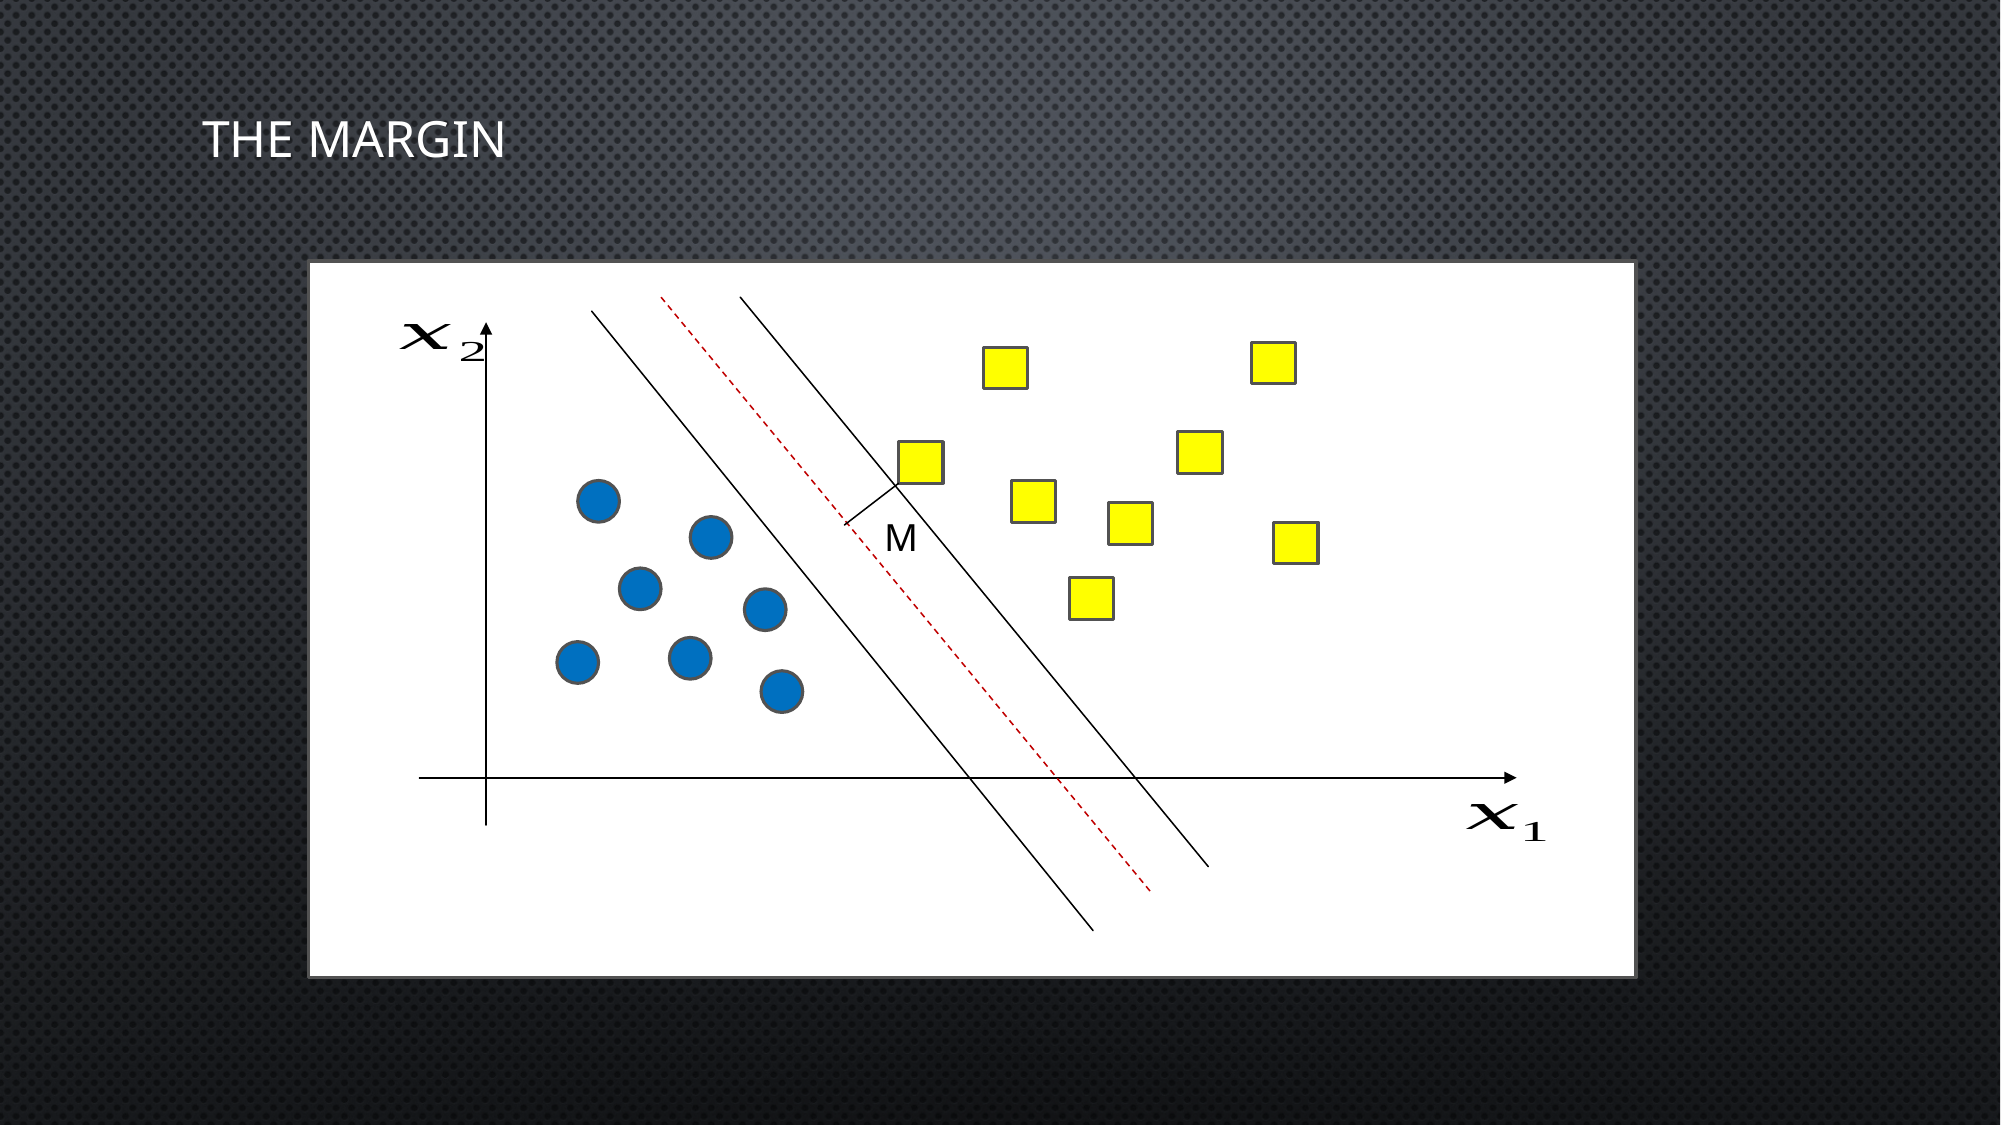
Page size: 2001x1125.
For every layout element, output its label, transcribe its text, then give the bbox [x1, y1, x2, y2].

text_box [1272, 521, 1320, 565]
text_box [1209, 430, 1224, 475]
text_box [660, 296, 739, 310]
text_box [576, 480, 591, 523]
text_box [555, 640, 591, 685]
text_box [739, 296, 1209, 867]
title The margin [187, 99, 1813, 175]
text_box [591, 310, 1094, 931]
text_box [307, 259, 1638, 979]
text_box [1094, 867, 1153, 895]
text_box [1250, 341, 1297, 385]
